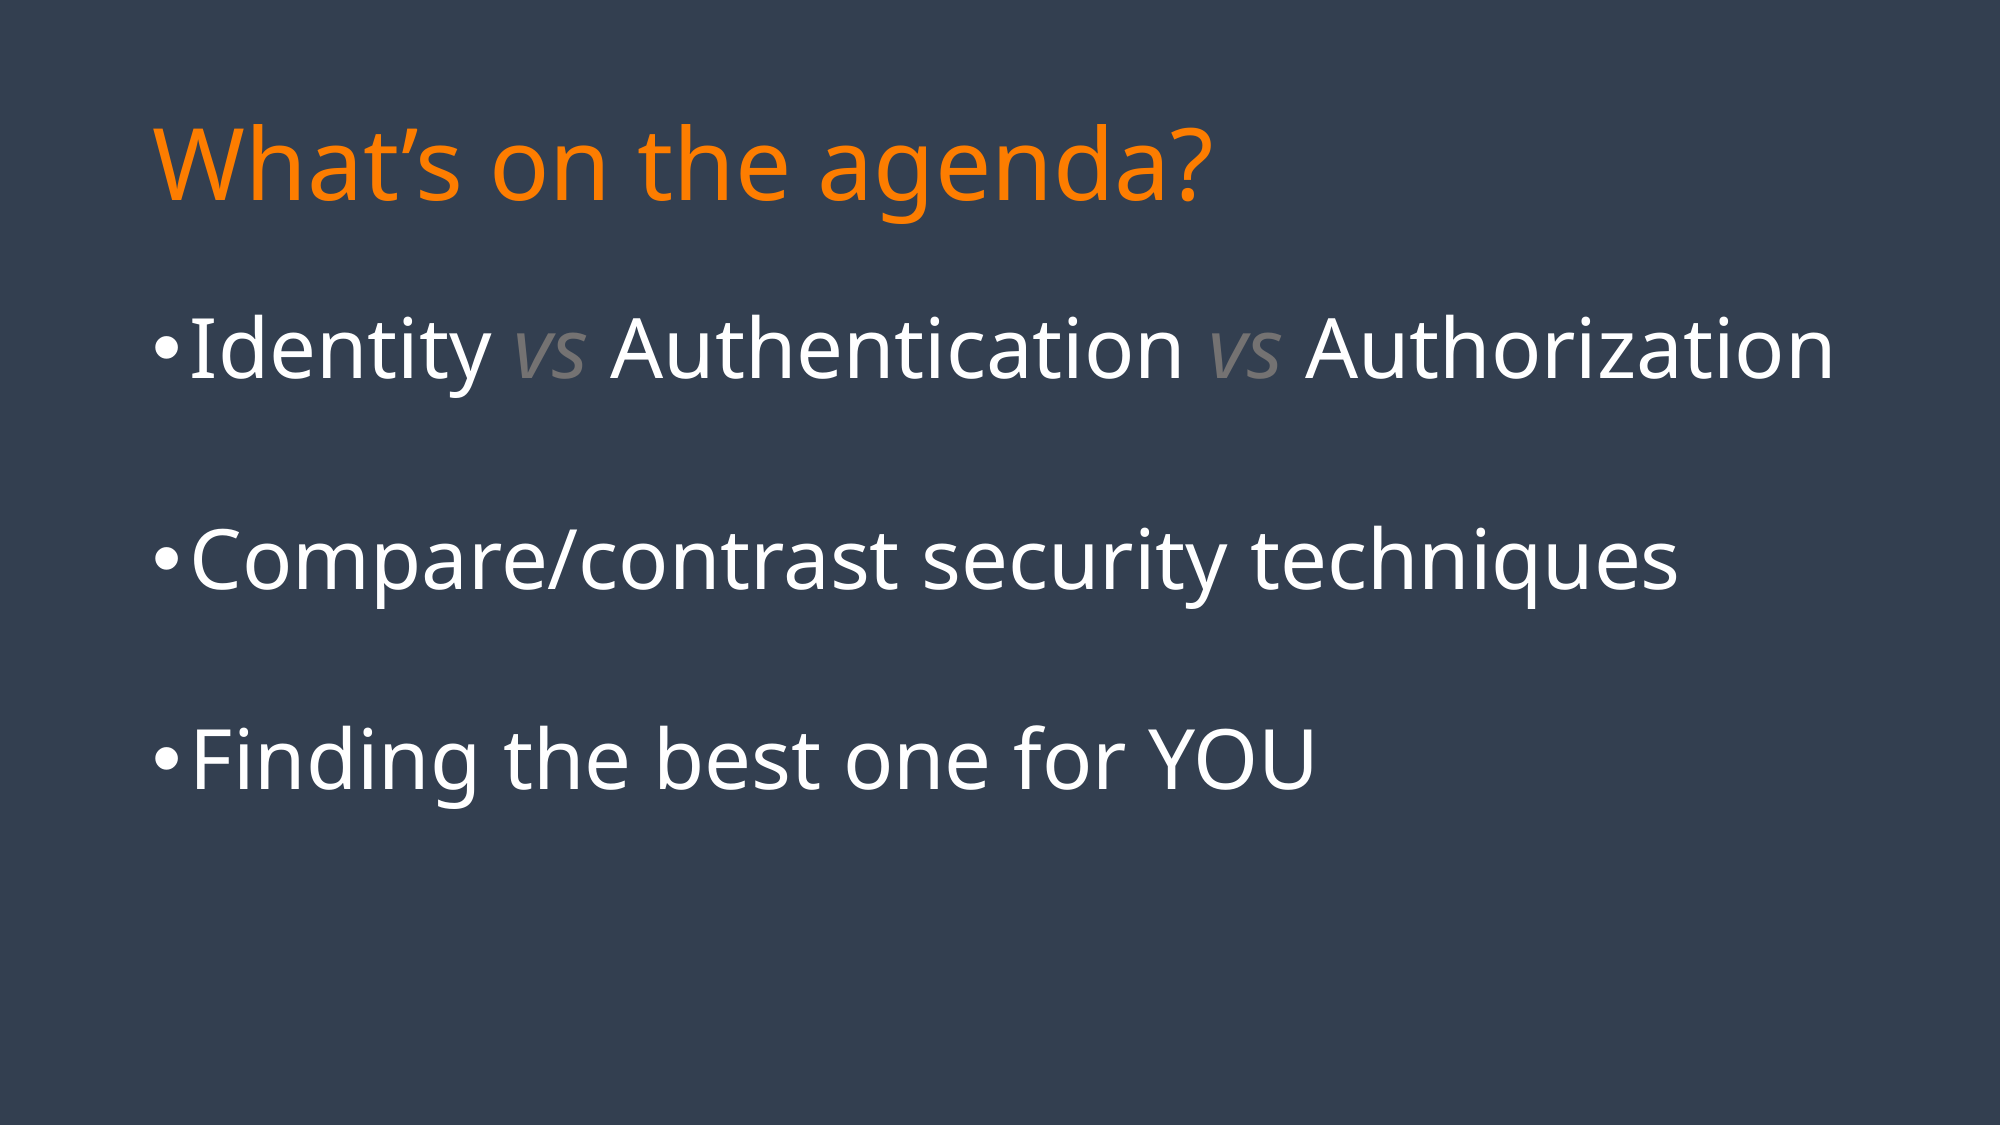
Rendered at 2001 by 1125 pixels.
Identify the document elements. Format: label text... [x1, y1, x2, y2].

list Identity vs Authentication vs Authorization Compare/contrast security techniques Finding the best one for YOU [137, 299, 1863, 1014]
title What’s on the agenda? [137, 59, 1863, 278]
